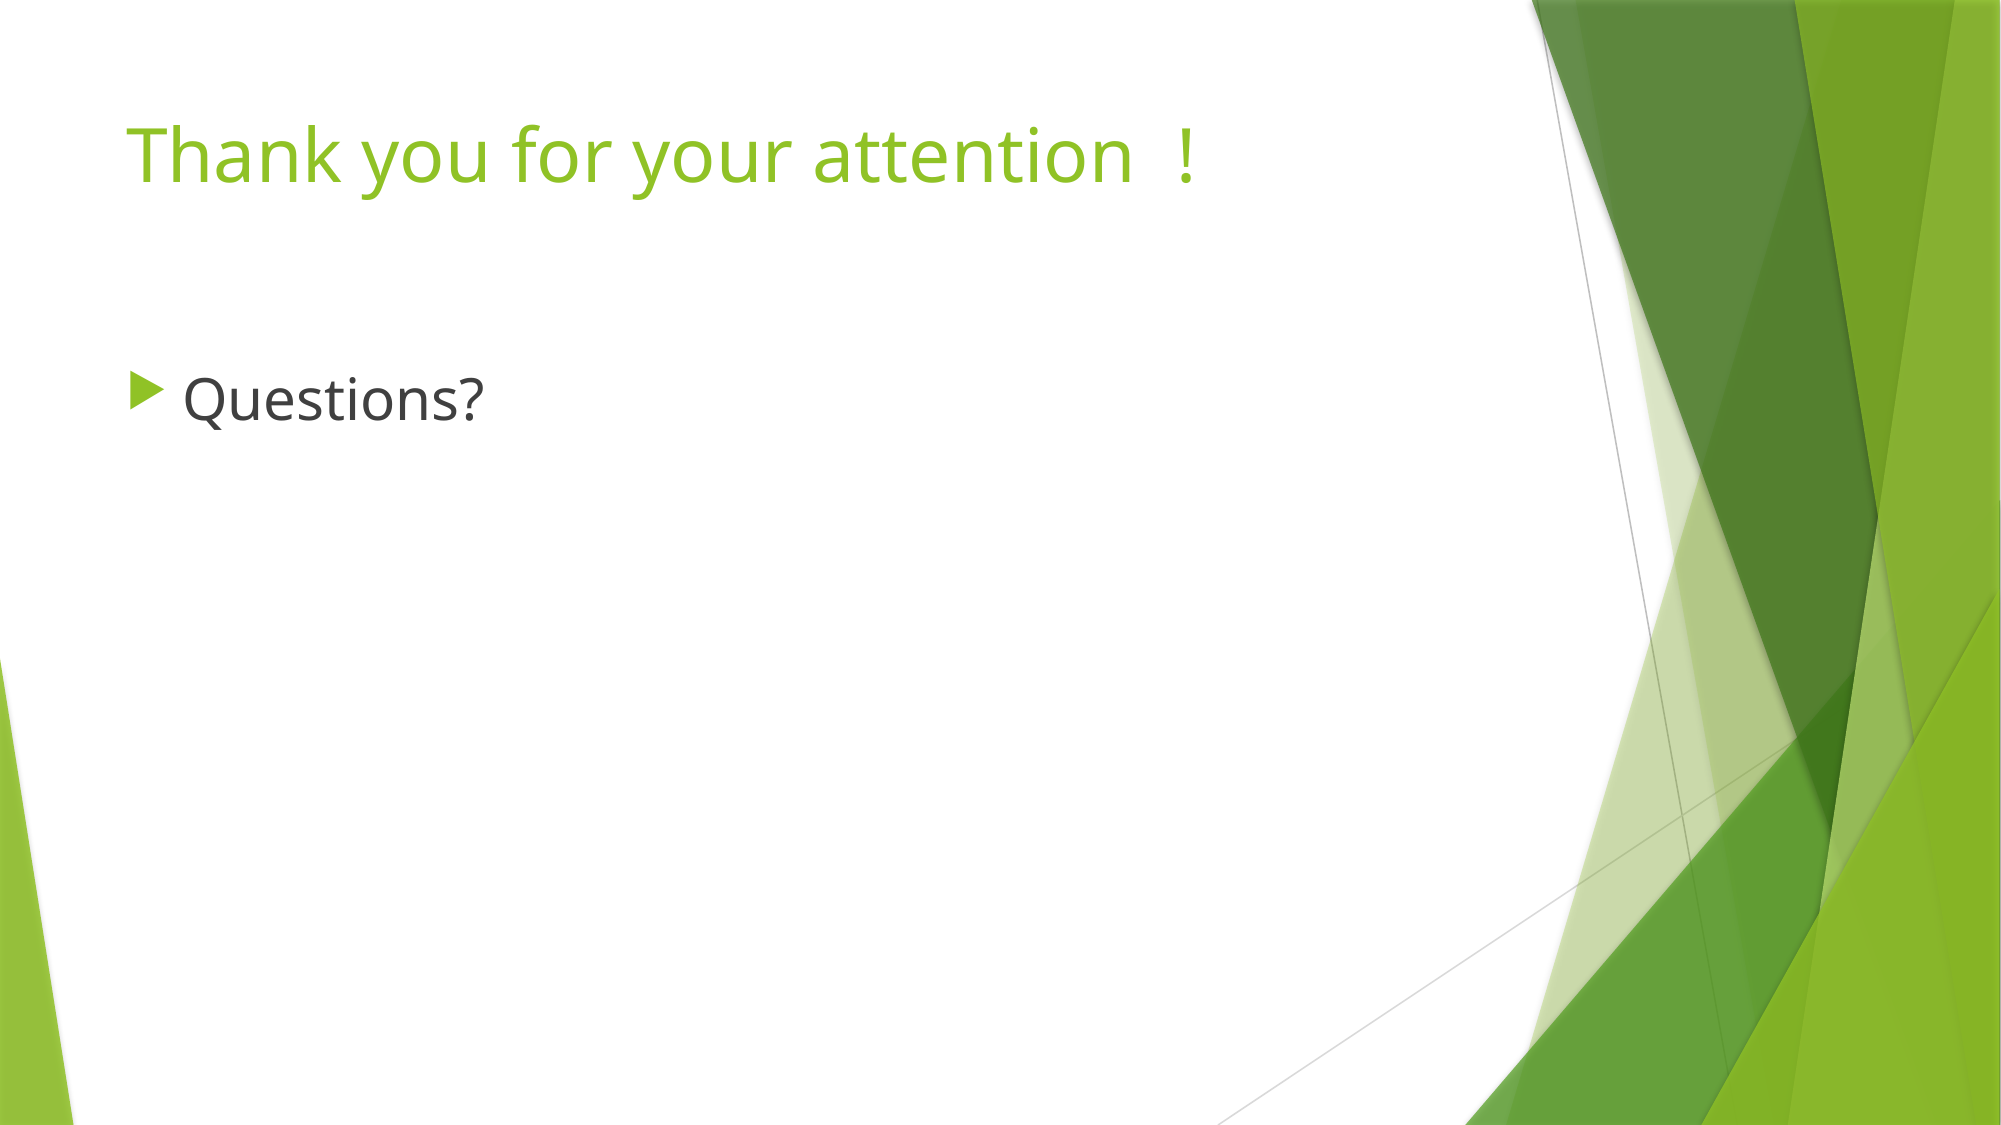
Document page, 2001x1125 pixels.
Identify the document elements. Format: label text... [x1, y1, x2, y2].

list Questions? [111, 354, 1522, 992]
title Thank you for your attention ! [111, 99, 1522, 317]
